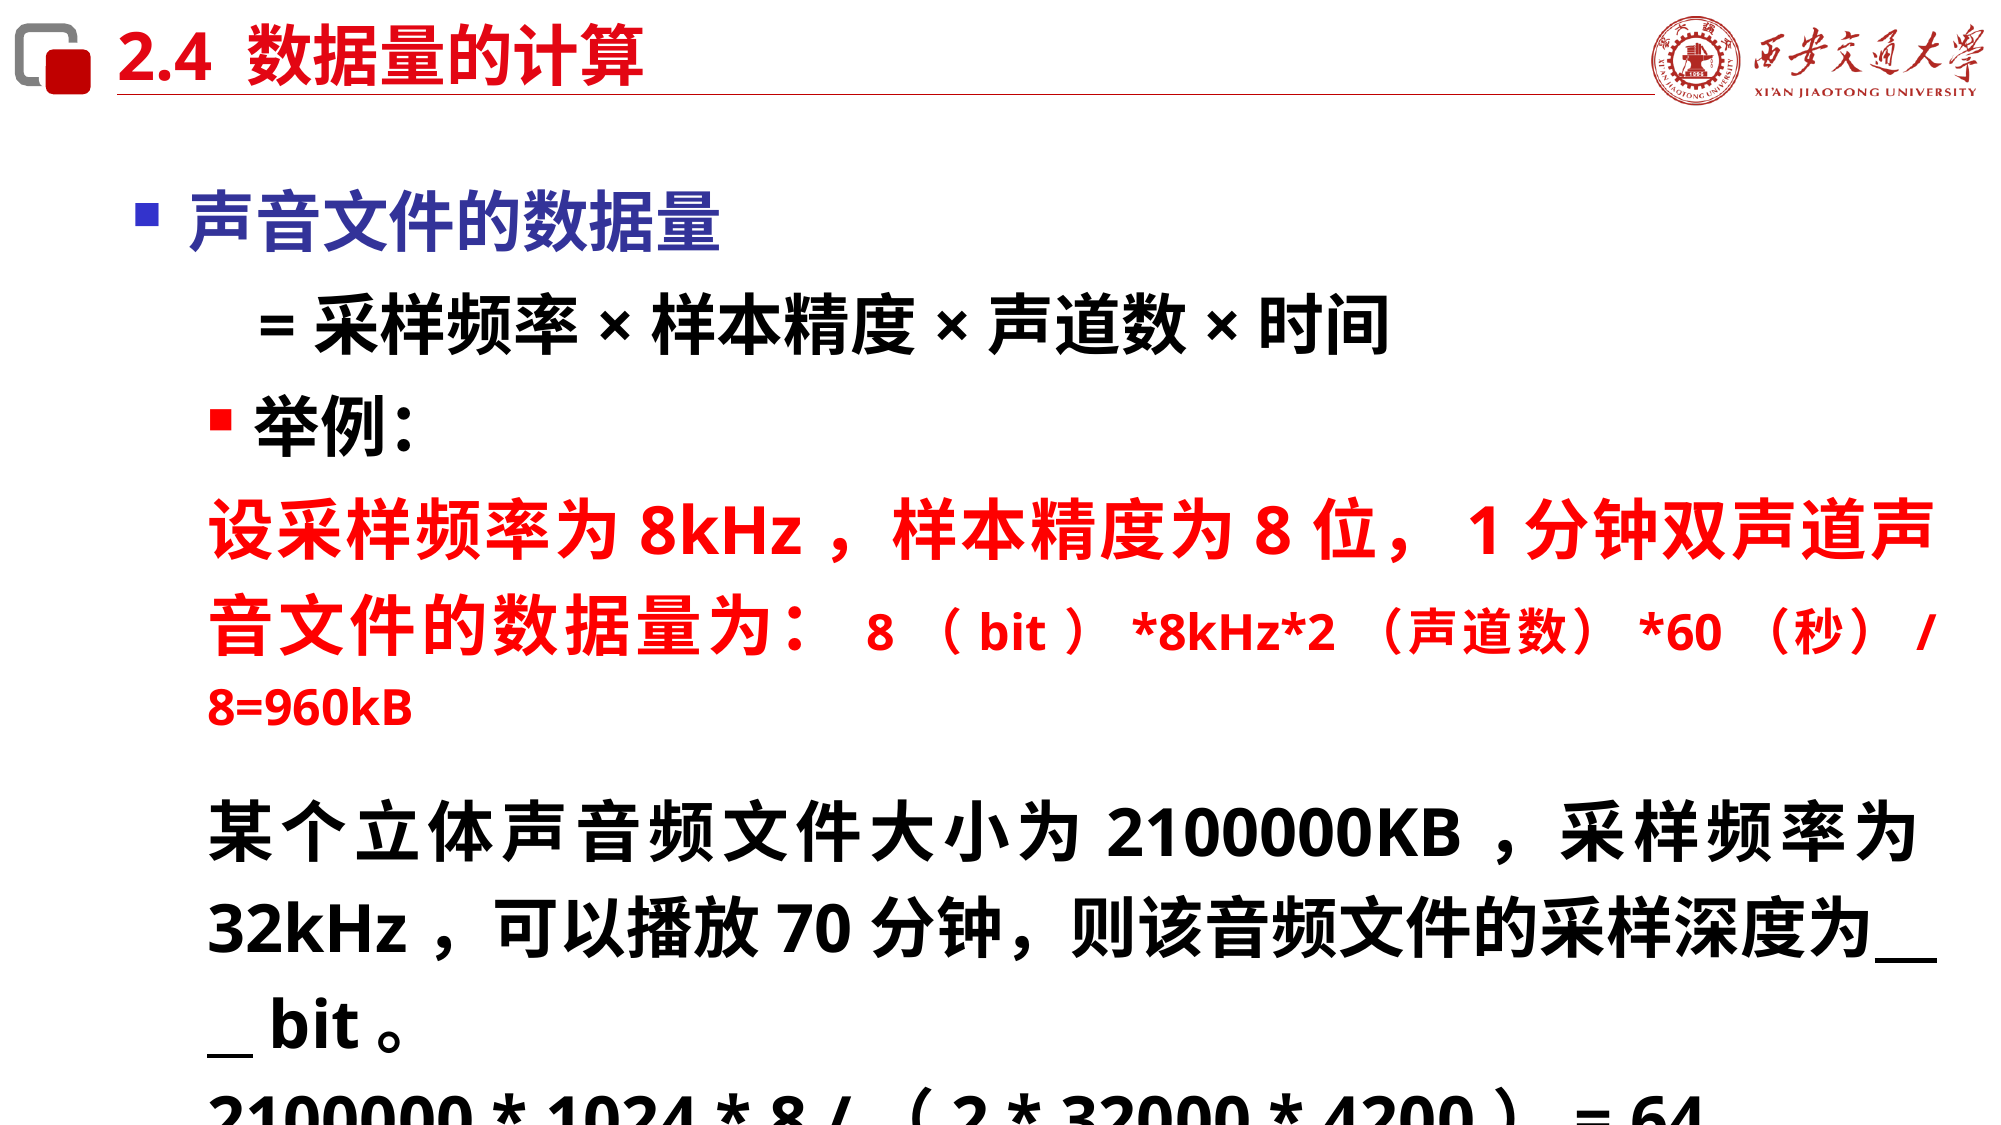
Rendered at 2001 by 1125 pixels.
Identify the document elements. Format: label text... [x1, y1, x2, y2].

text_box 声音文件的数据量 =采样频率×样本精度×声道数×时间 举例： 设采样频率为8kHz，样本精度为8位，1分钟双声道声音文件的数据量为：8（bit）*8kHz*2（声道数）*60（秒）/8=960kB 某个立体声音频文件大小为2100000KB，采样频率为32kHz，可以播放70分钟，则该音频文件的采样深度为 bit。 2100000 * 1024 * 8 /（2 * 32000 * 4200）= 64 [117, 156, 1952, 1031]
picture [1647, 12, 1995, 109]
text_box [19, 27, 91, 95]
text_box 2.4 数据量的计算 [102, 6, 662, 102]
